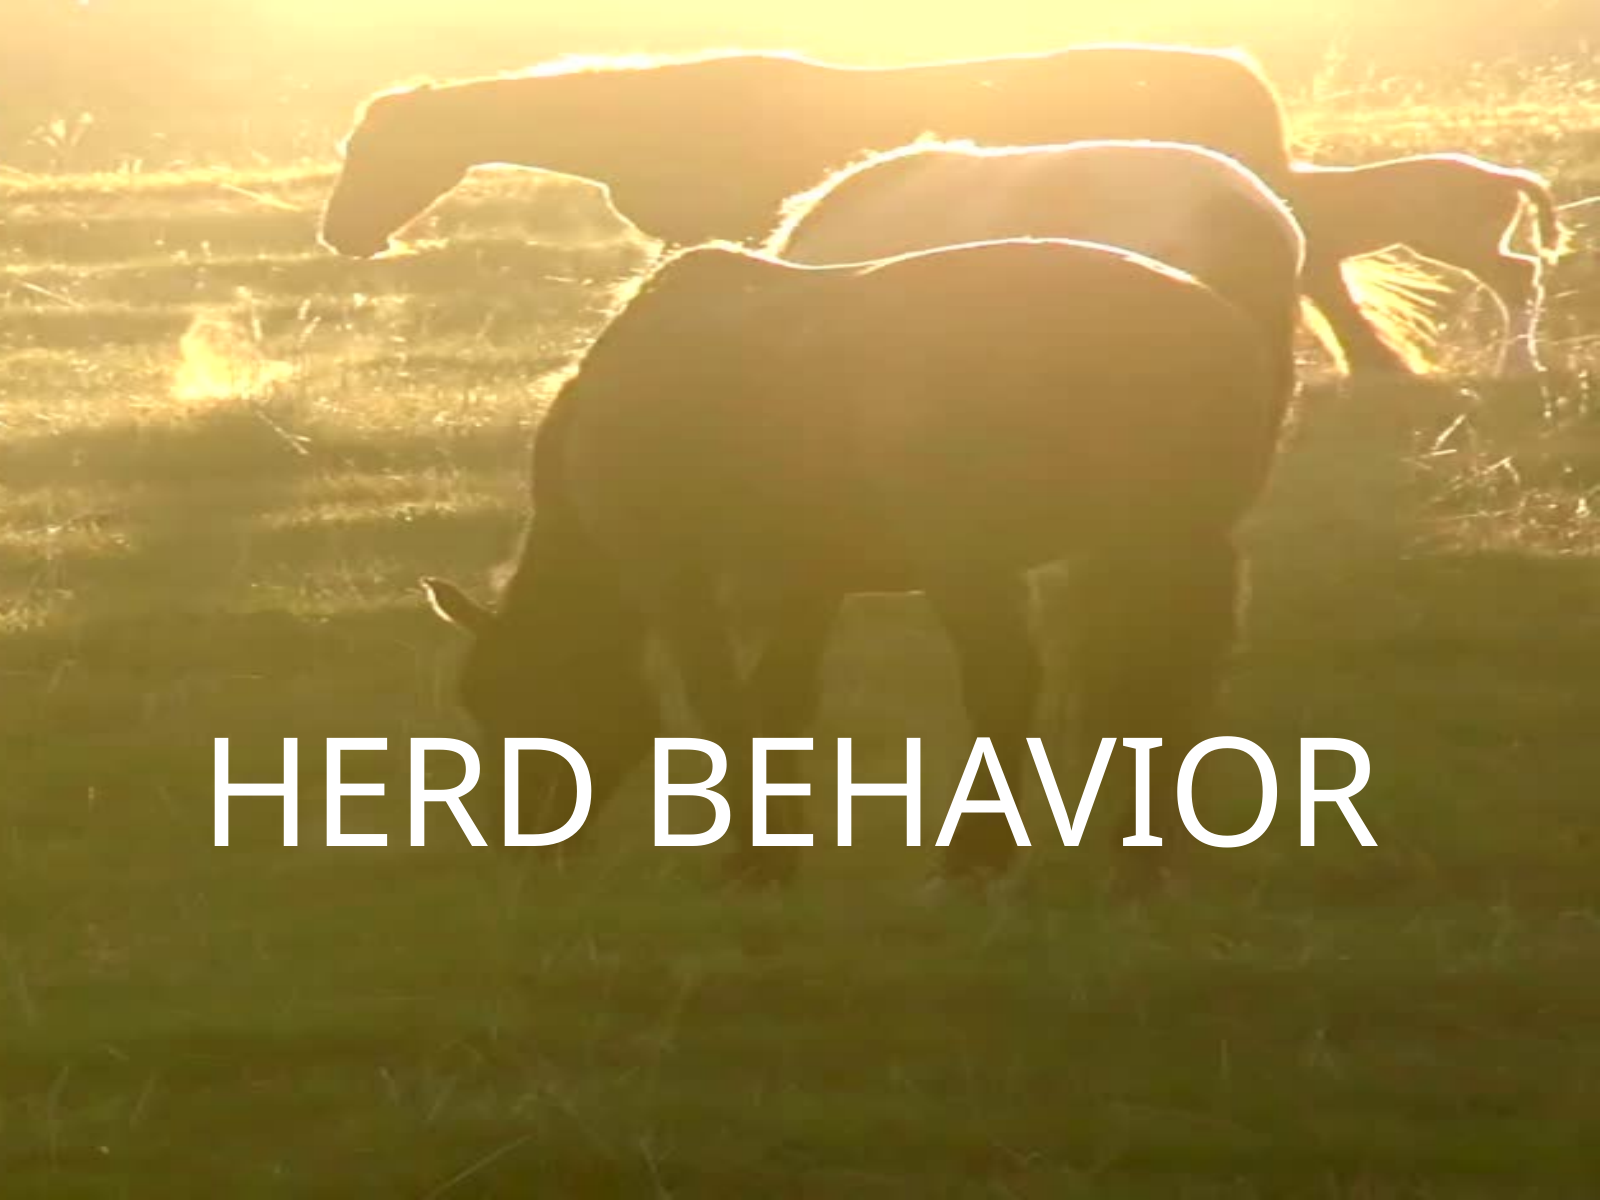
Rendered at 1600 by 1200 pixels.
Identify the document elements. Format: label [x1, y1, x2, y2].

text_box [0, 0, 1600, 1200]
